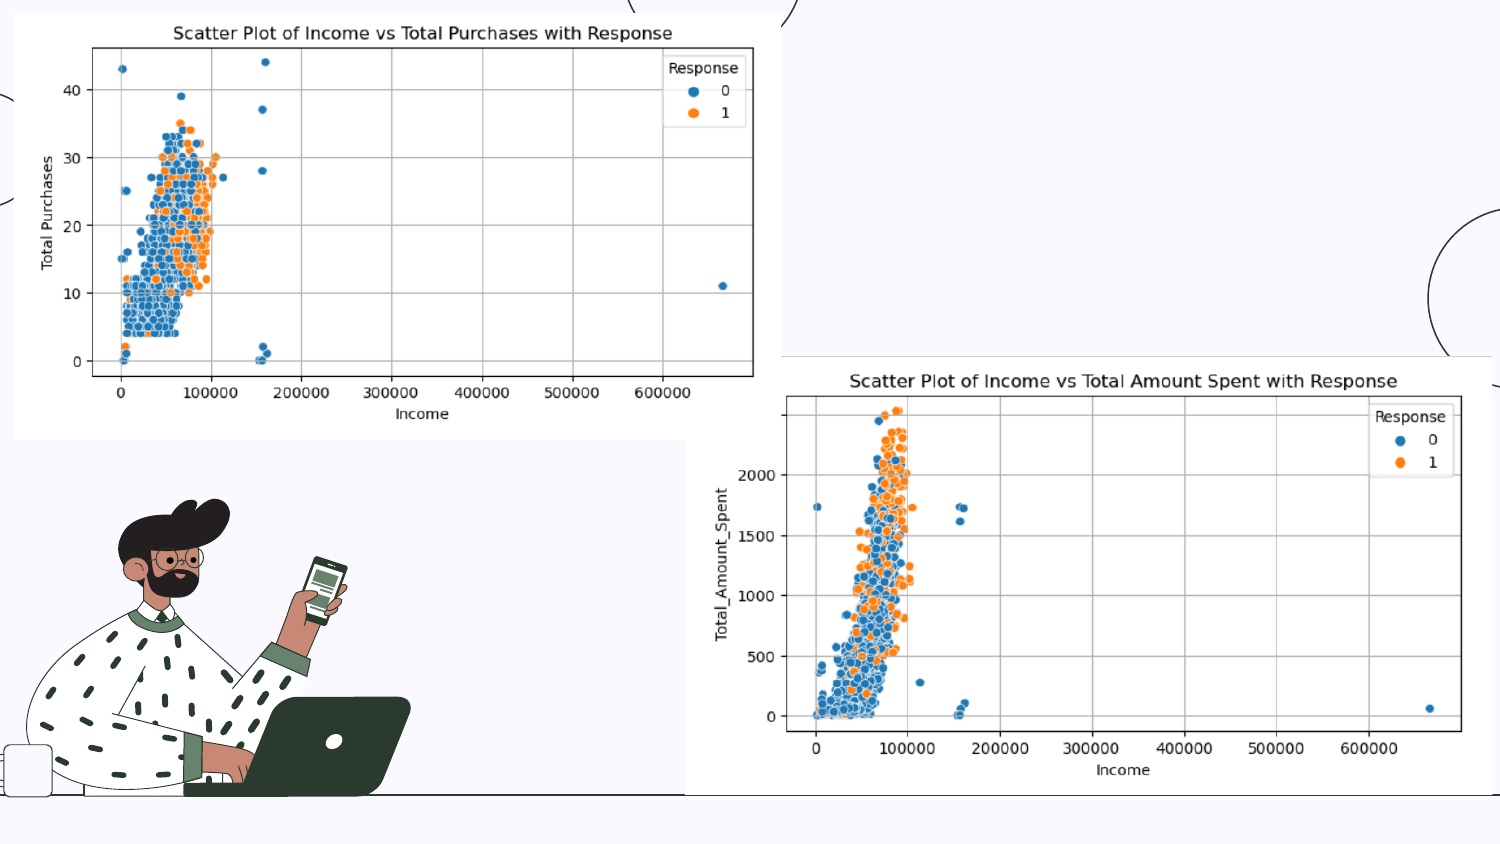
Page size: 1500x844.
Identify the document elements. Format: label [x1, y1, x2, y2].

text_box [0, 498, 414, 798]
picture [13, 13, 1493, 795]
